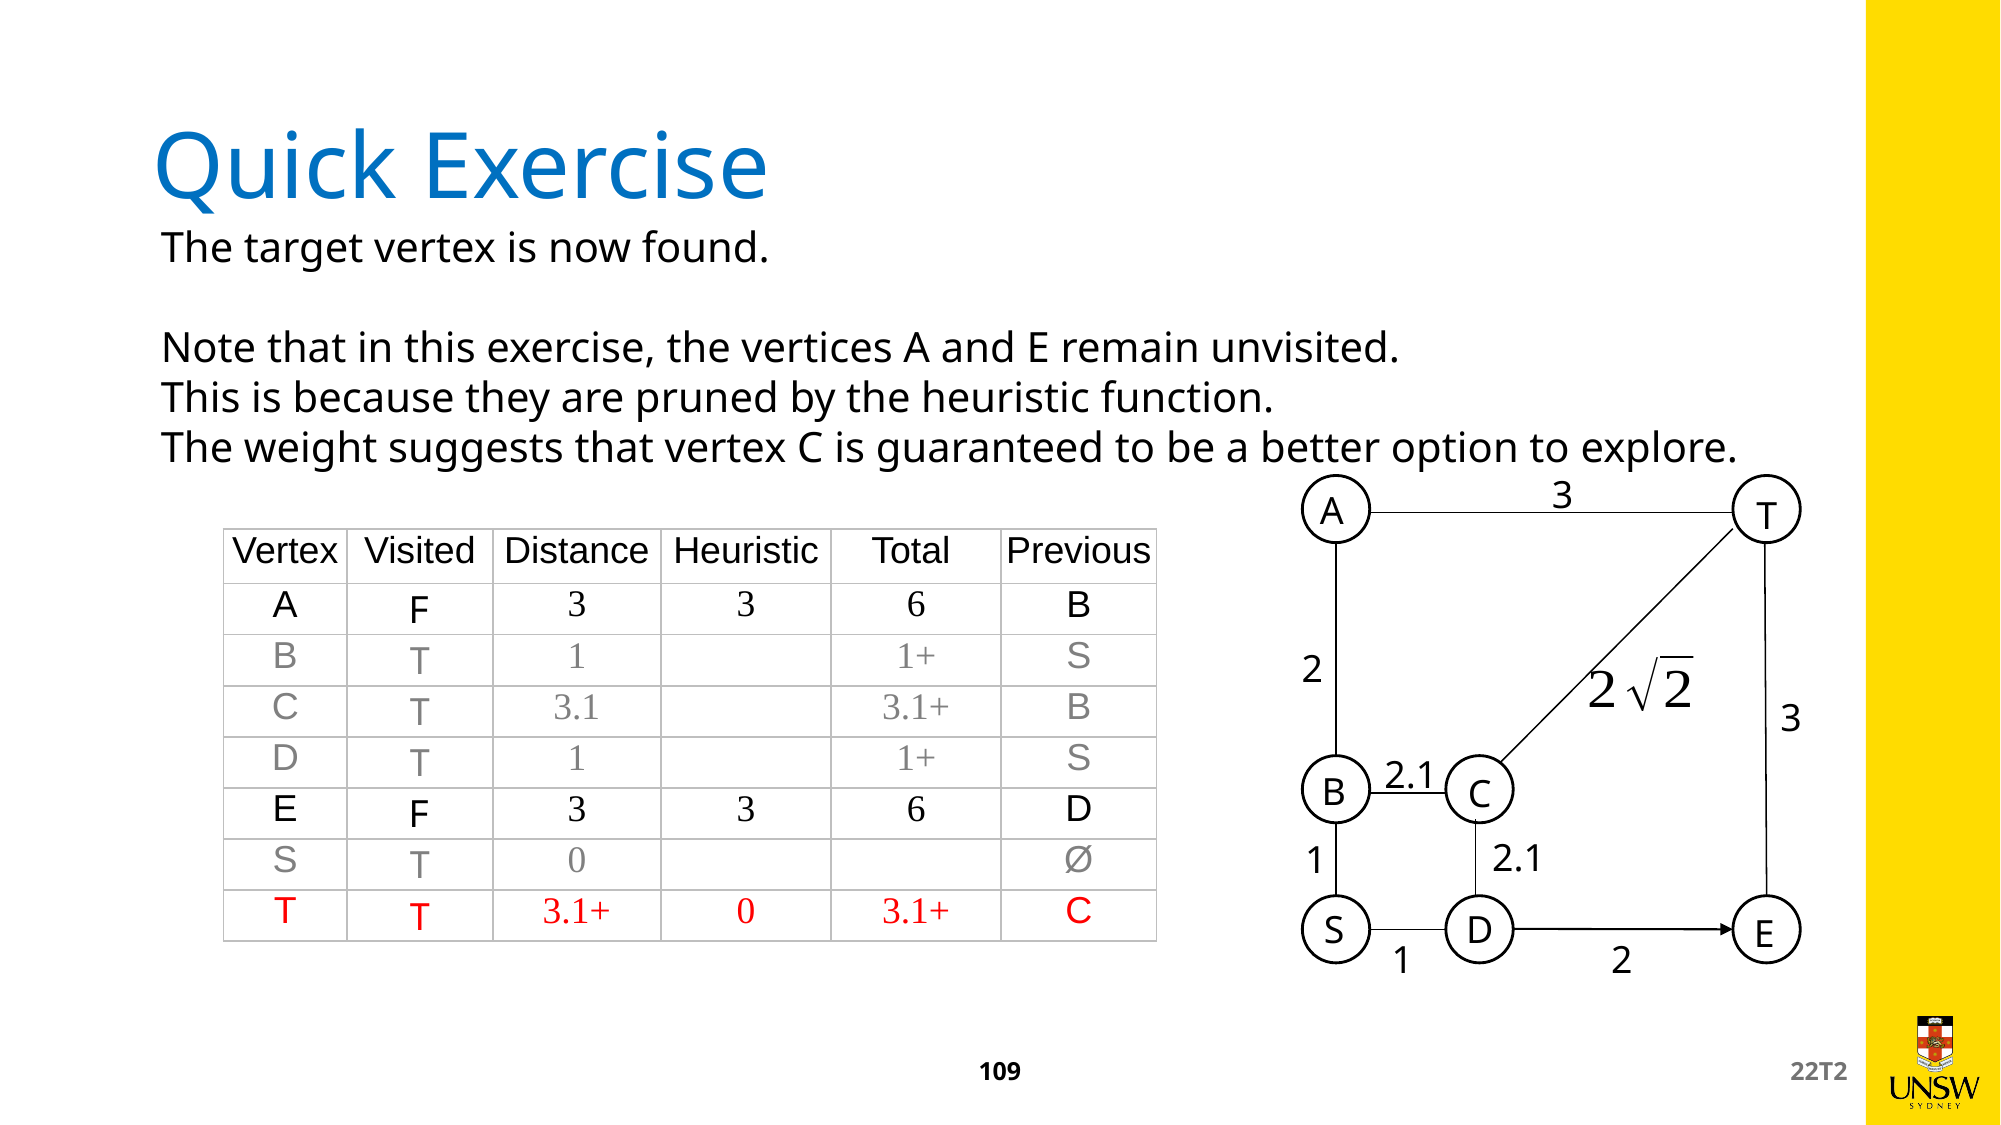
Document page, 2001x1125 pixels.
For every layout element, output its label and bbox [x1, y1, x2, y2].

footer [1225, 1042, 1863, 1103]
text_box [146, 213, 1817, 989]
title [137, 59, 1863, 278]
slide_number [774, 1042, 1225, 1103]
picture [1890, 1016, 1980, 1109]
